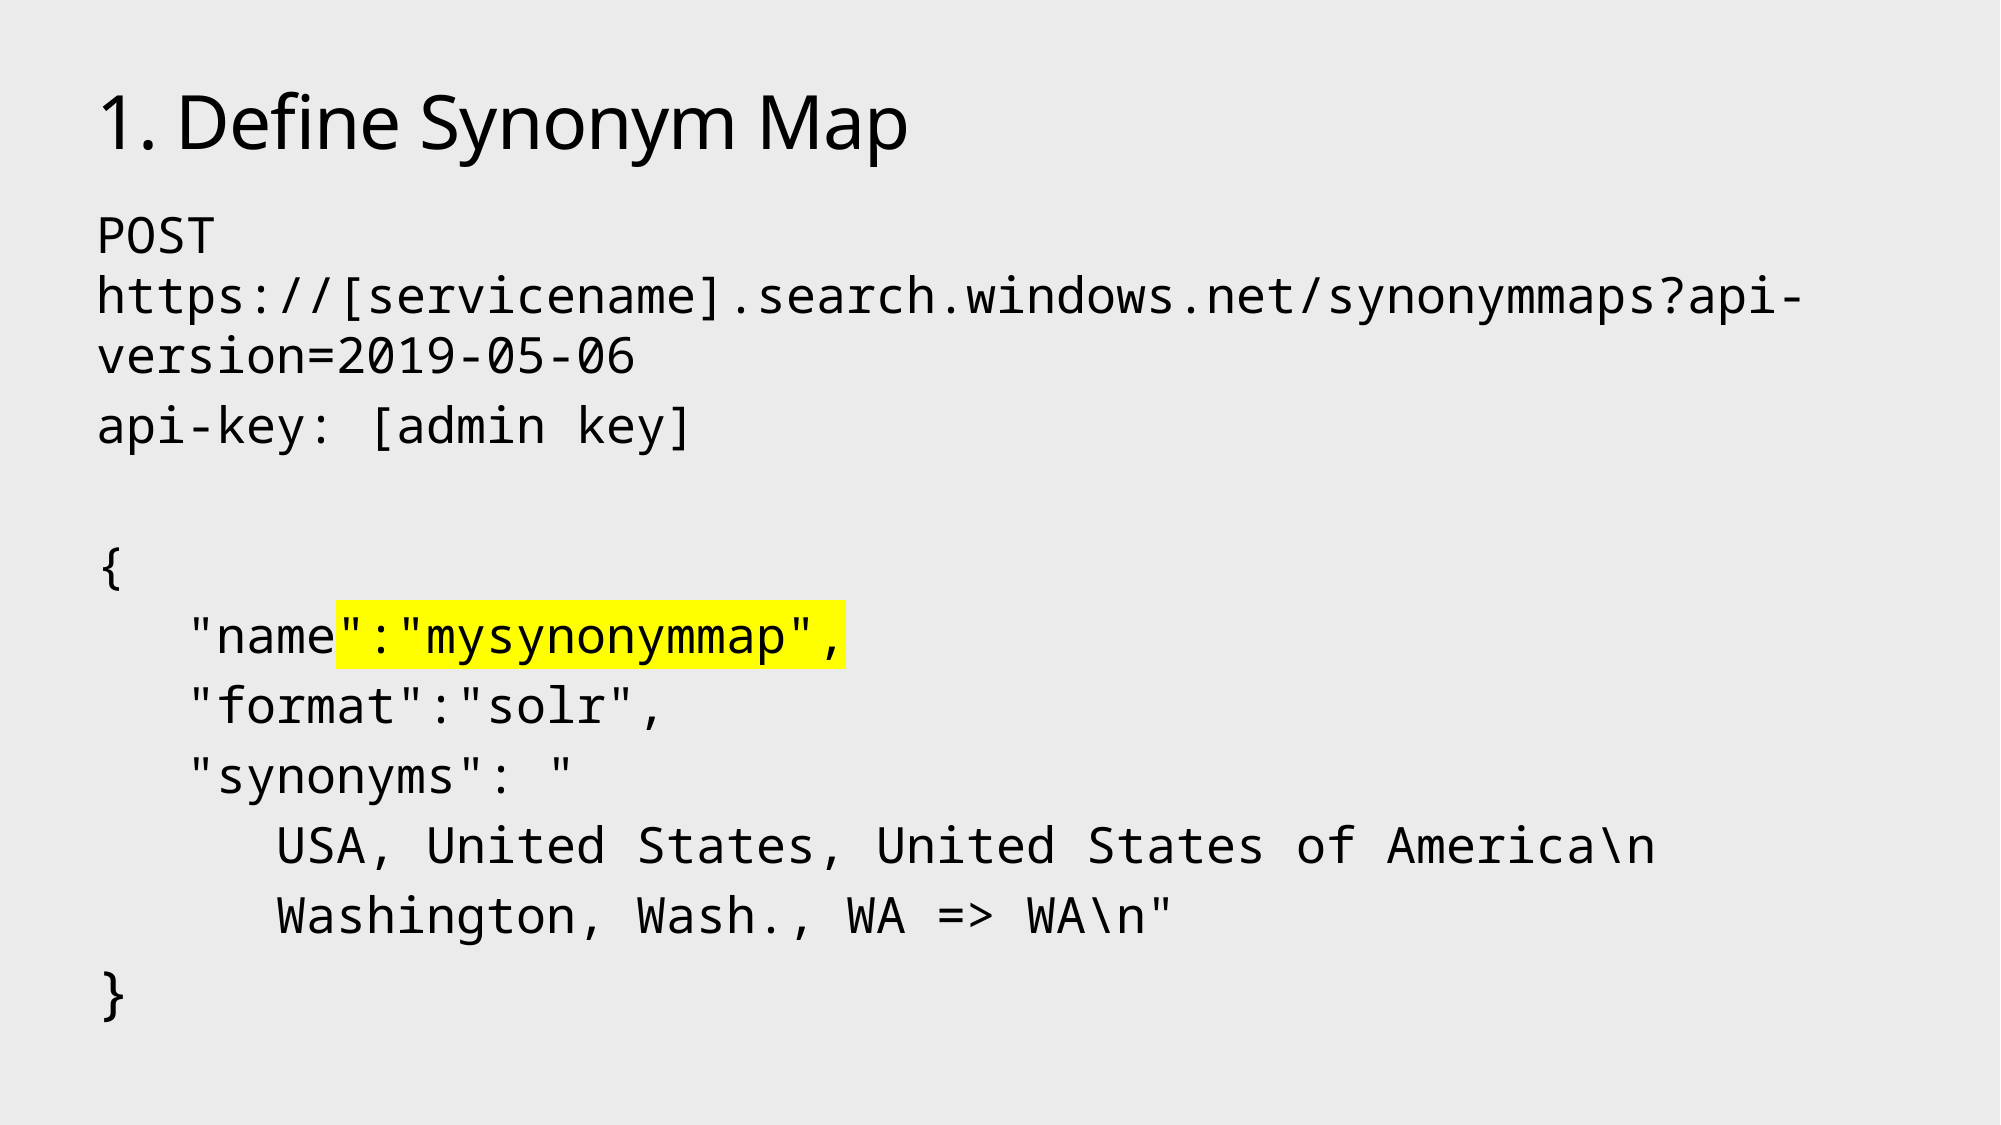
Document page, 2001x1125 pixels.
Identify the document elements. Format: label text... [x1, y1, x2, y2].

list POST https://[servicename].search.windows.net/synonymmaps?api-version=2019-05-06 api-key: [admin key] { "name":"mysynonymmap", "format":"solr", "synonyms": " USA, United States, United States of America\n Washington, Wash., WA => WA\n" } [96, 203, 1810, 1008]
title 1. Define Synonym Map [96, 75, 1904, 166]
